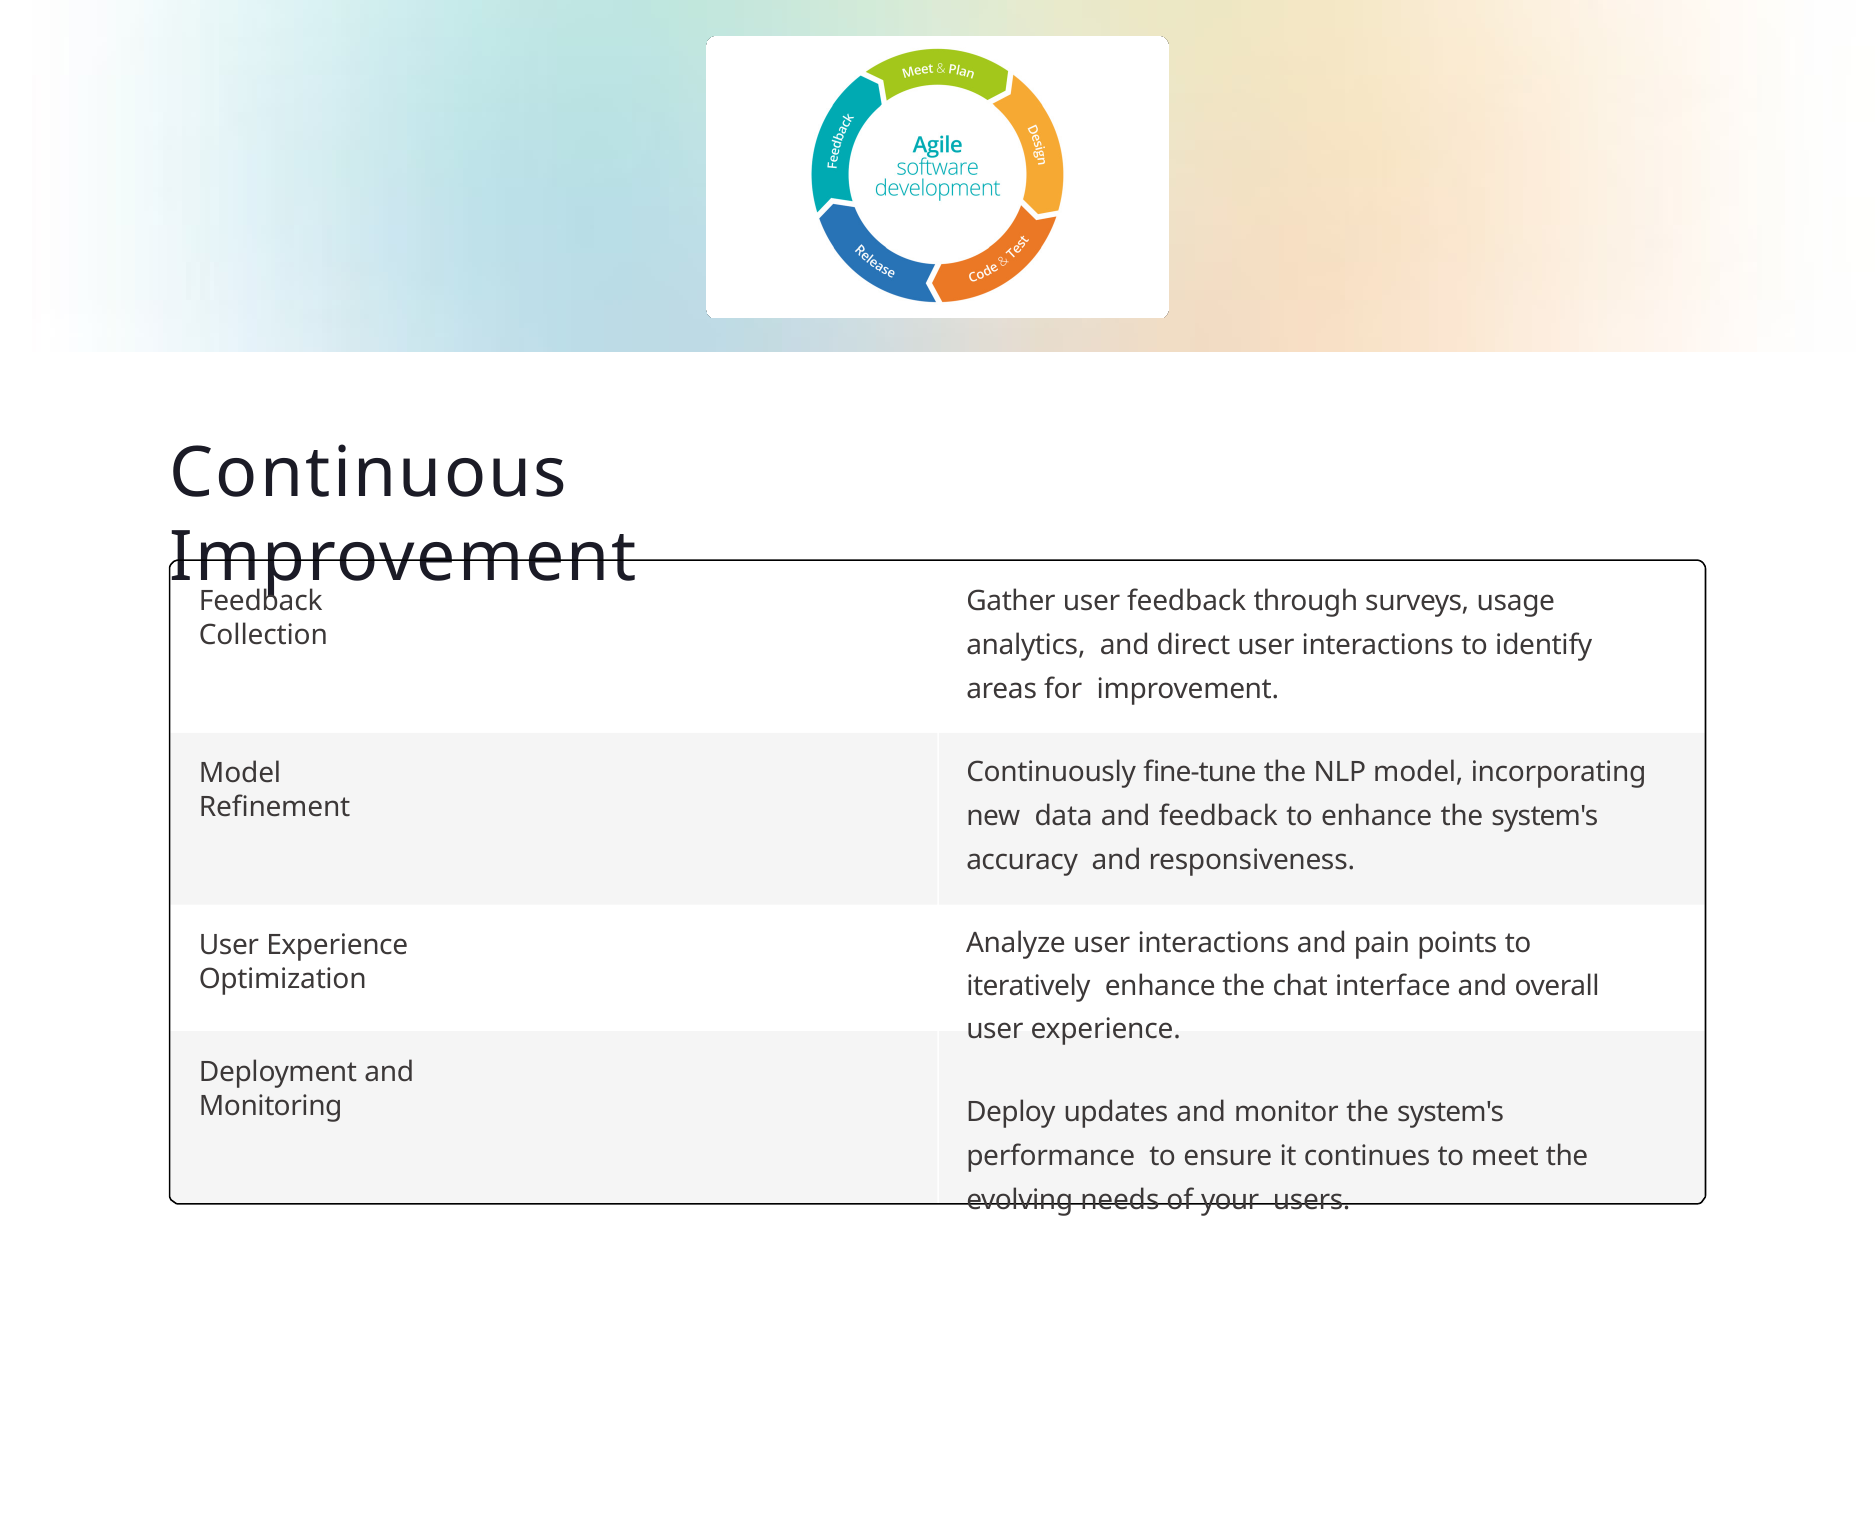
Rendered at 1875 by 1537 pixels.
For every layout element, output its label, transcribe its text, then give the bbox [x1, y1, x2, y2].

picture [32, 0, 1875, 352]
title Continuous Improvement [167, 424, 997, 558]
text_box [168, 559, 1707, 1205]
